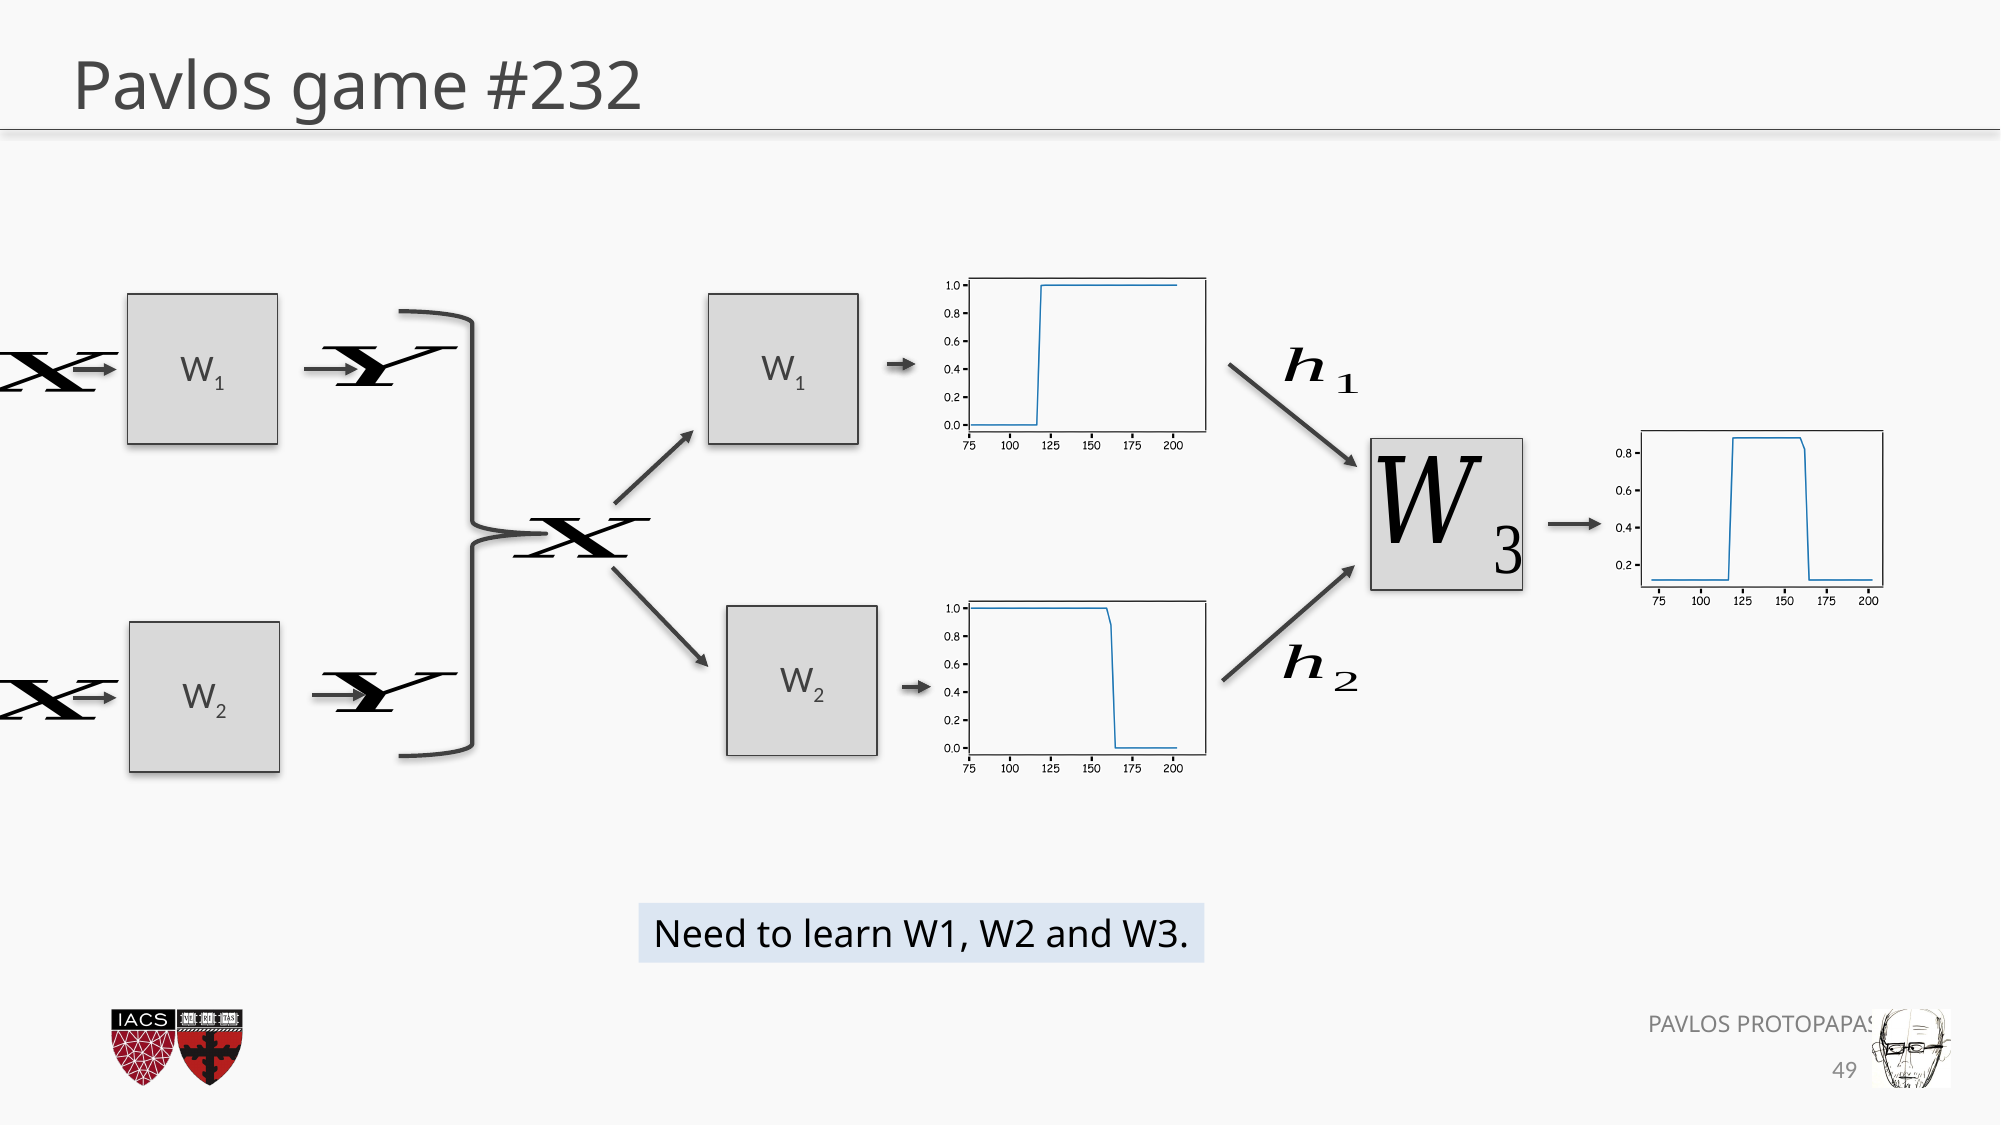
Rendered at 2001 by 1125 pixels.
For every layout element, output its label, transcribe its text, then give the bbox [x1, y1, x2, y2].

text_box W1 [708, 293, 859, 445]
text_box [1259, 363, 1358, 468]
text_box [886, 251, 1254, 800]
title Pavlos game #232 [57, 35, 1943, 162]
picture [109, 1009, 243, 1086]
picture [1586, 402, 1931, 633]
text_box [1259, 564, 1356, 682]
text_box Need to learn W1, W2 and W3. [638, 902, 1205, 963]
picture [1872, 1009, 1951, 1088]
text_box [614, 429, 694, 505]
slide_number 49 [1405, 1038, 1873, 1099]
text_box W2 [726, 605, 878, 756]
text_box W2 [129, 621, 280, 773]
text_box W1 [127, 293, 278, 445]
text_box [612, 567, 709, 668]
text_box [398, 309, 549, 759]
